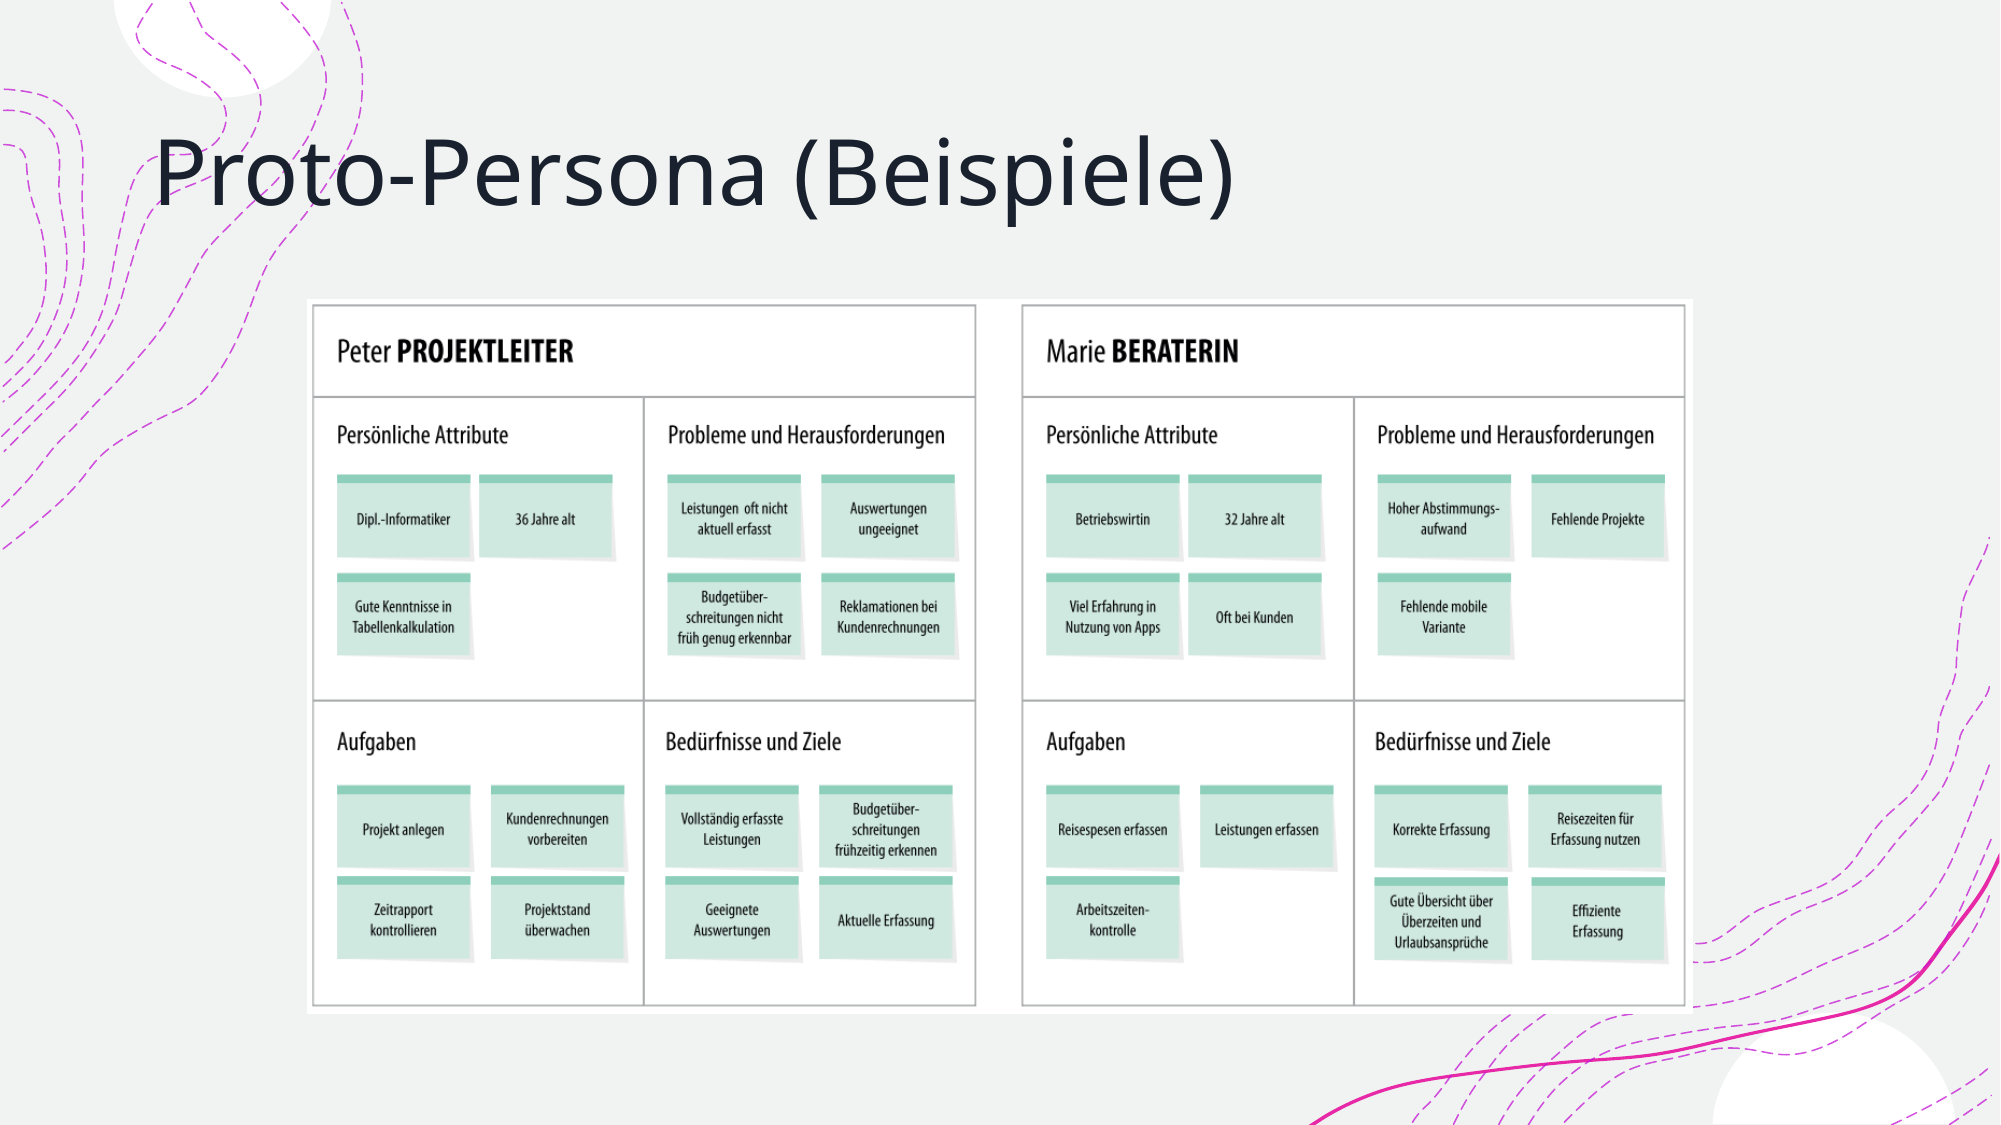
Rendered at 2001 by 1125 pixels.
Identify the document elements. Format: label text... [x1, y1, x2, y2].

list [307, 299, 1693, 1014]
title Proto-Persona (Beispiele) [137, 59, 1863, 278]
